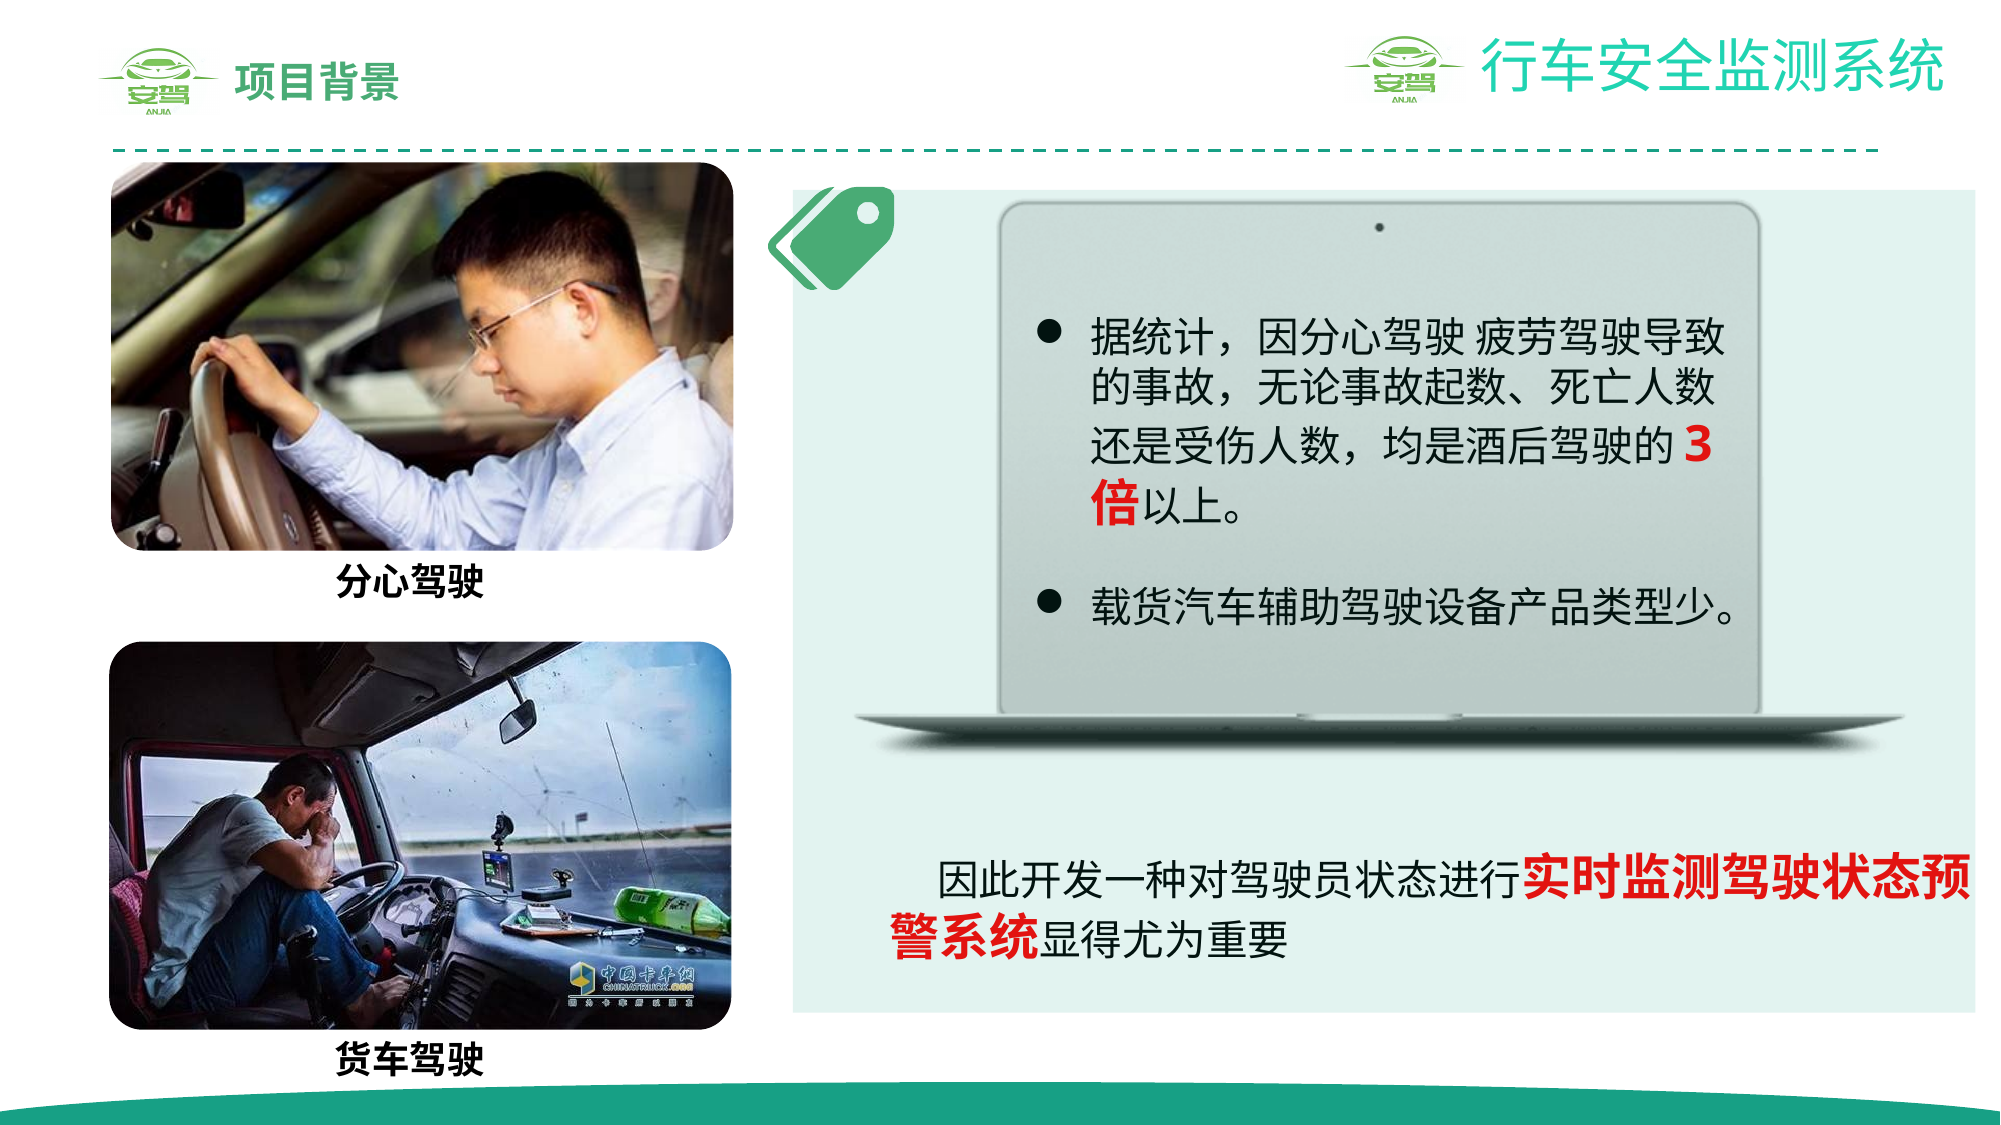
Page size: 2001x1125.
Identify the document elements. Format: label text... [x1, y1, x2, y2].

picture [1344, 36, 1466, 103]
text_box 行车安全监测系统 [1465, 21, 2000, 48]
picture [98, 48, 220, 115]
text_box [0, 48, 2000, 1125]
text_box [842, 186, 1919, 775]
picture [109, 641, 732, 1030]
picture [111, 162, 734, 551]
